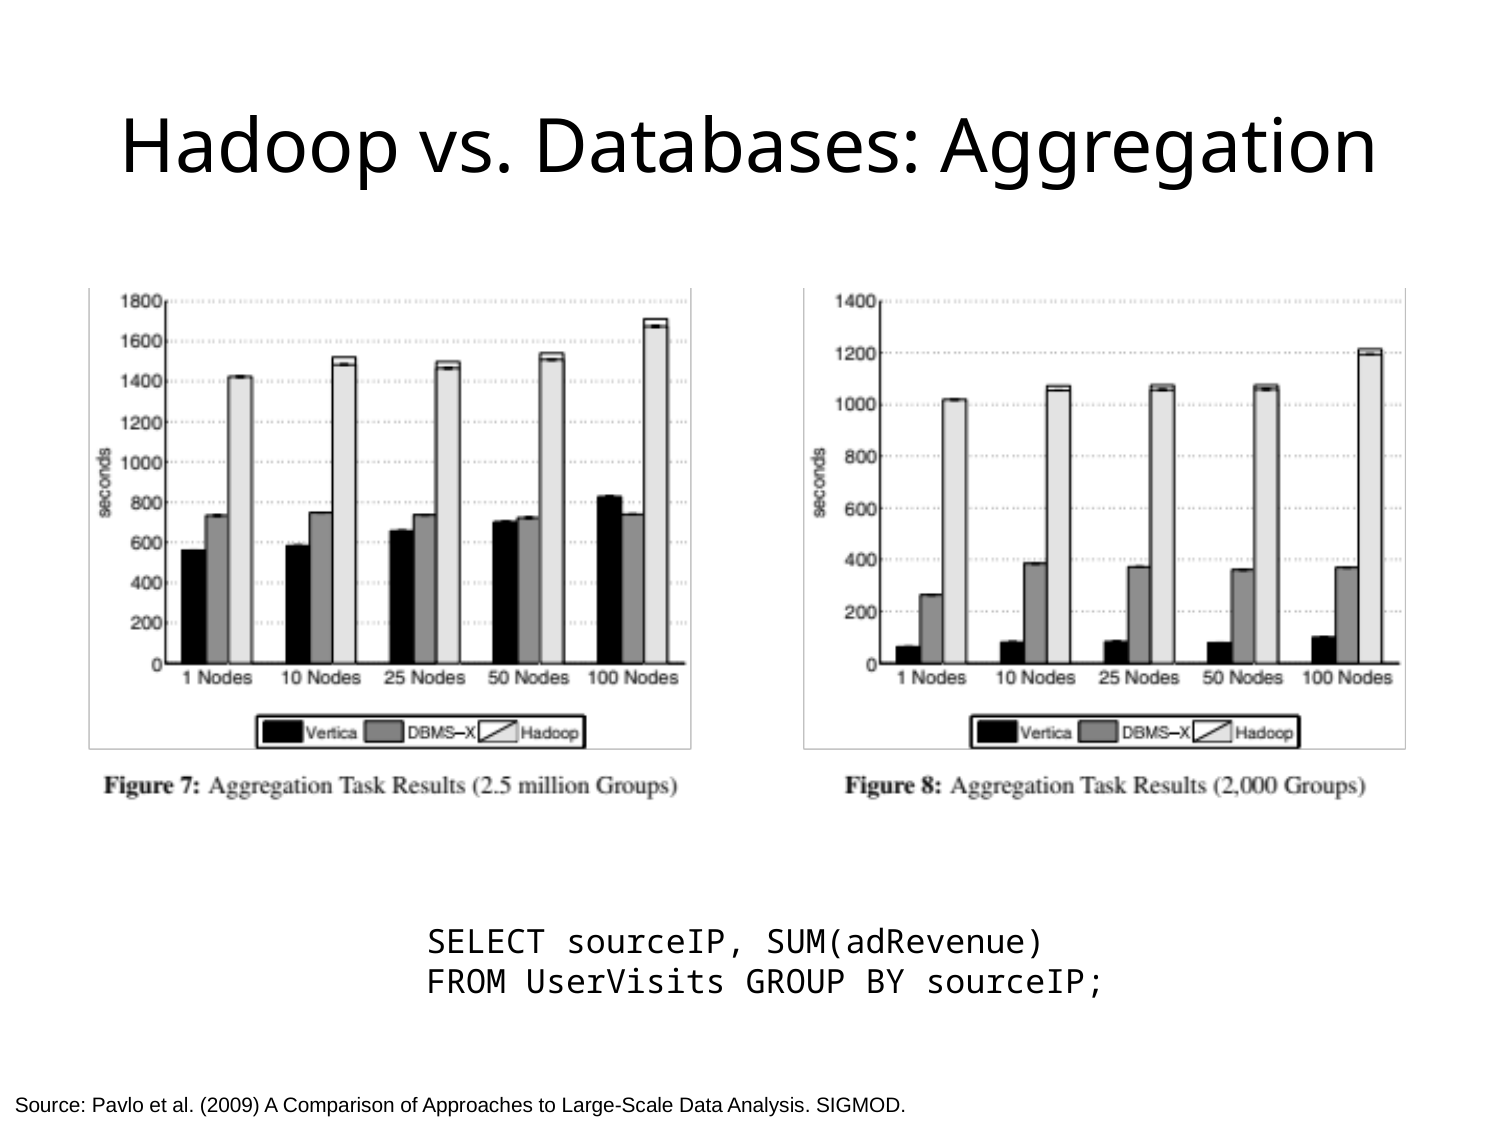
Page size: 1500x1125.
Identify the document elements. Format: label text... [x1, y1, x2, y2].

picture [74, 287, 1426, 814]
text_box Hadoop vs. Databases: Aggregation [0, 90, 1500, 203]
text_box SELECT sourceIP, SUM(adRevenue) FROM UserVisits GROUP BY sourceIP; [411, 912, 1122, 1008]
text_box Source: Pavlo et al. (2009) A Comparison of Approaches to Large-Scale Data Analysis. SIGMOD. [0, 1084, 1388, 1125]
